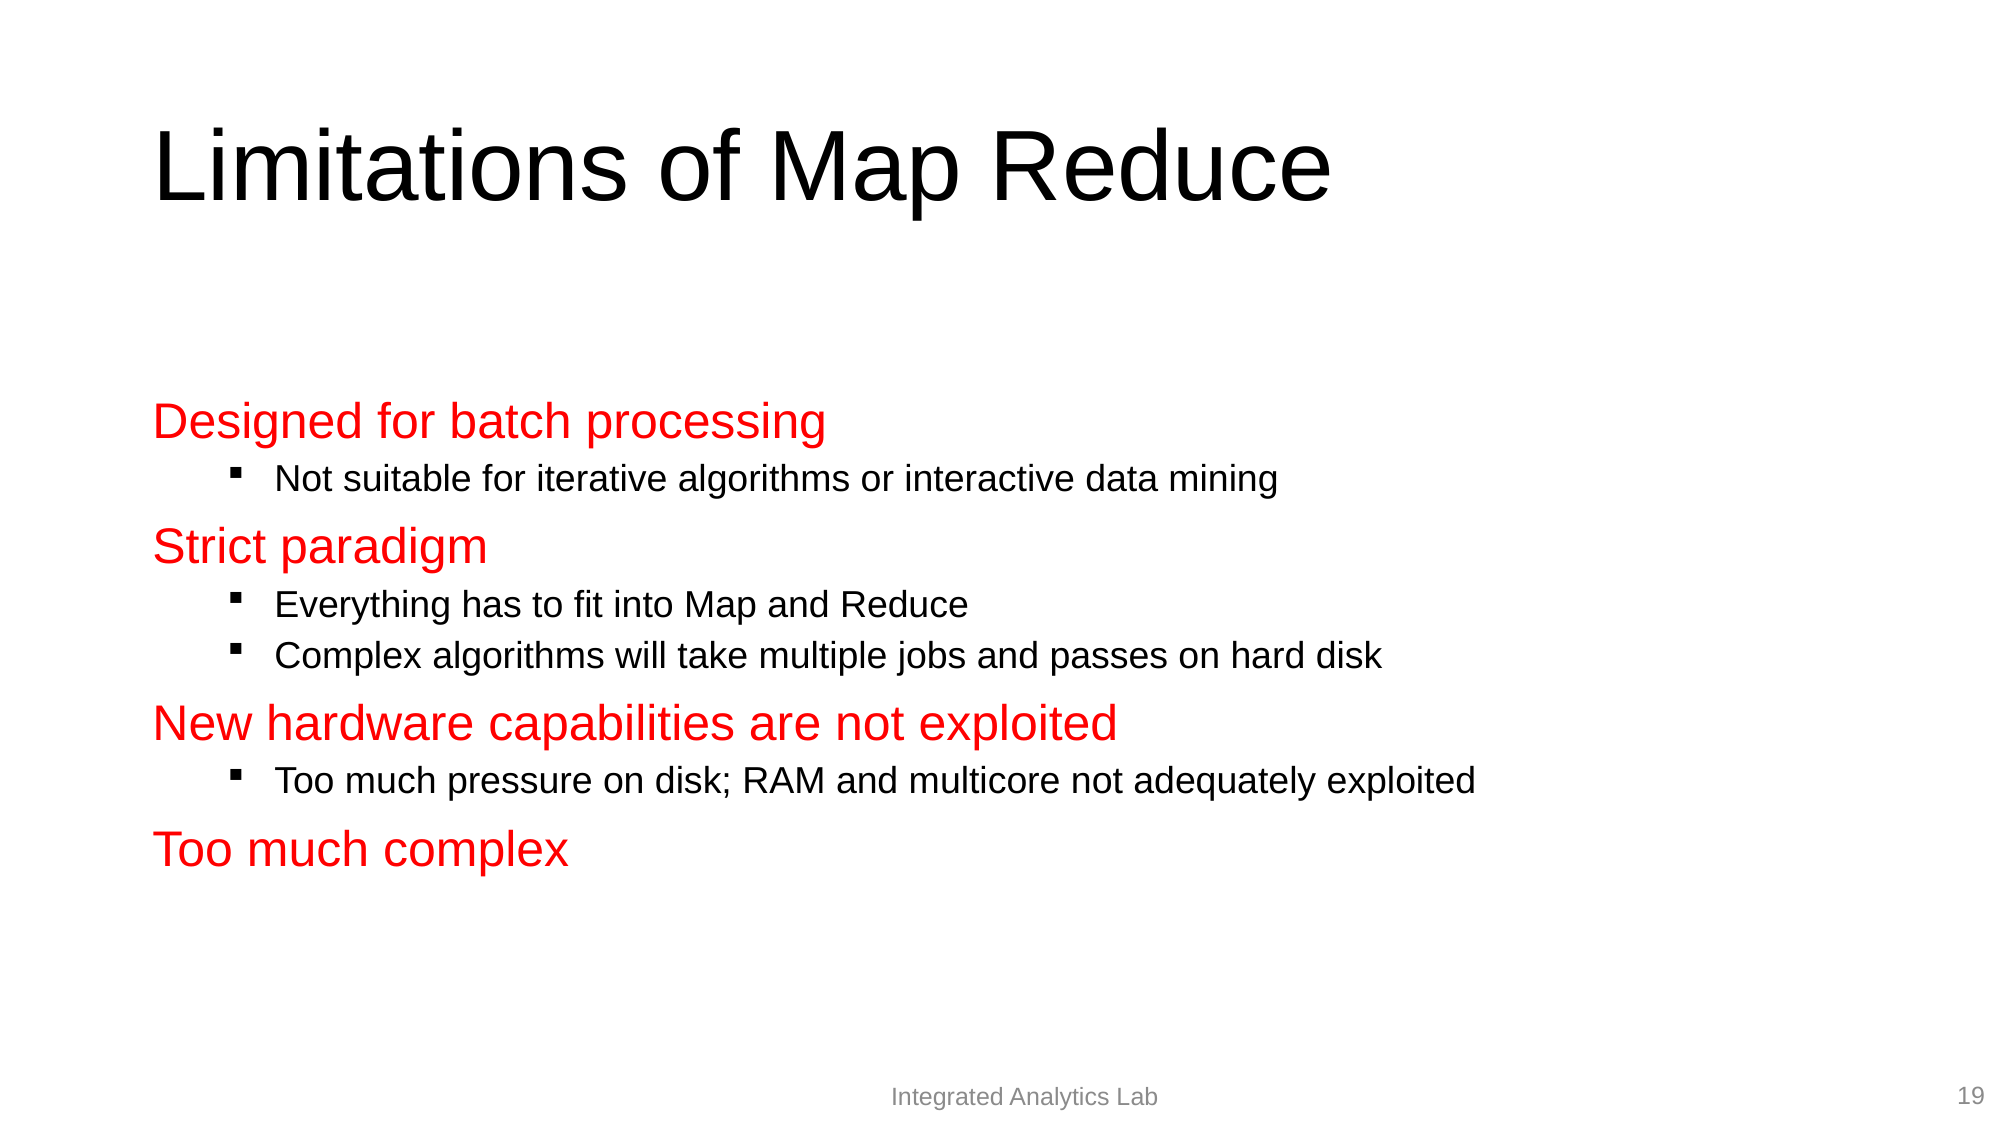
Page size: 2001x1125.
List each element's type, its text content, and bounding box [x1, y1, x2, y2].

title Limitations of Map Reduce [137, 59, 1863, 278]
slide_number 19 [1550, 1065, 2000, 1125]
list Designed for batch processing Not suitable for iterative algorithms or interactive data mining Strict paradigm Everything has to fit into Map and Reduce Complex algorithms will take multiple jobs and passes on hard disk New hardware capabilities are not exploited Too much pressure on disk; RAM and multicore not adequately exploited Too much complex [137, 278, 1863, 993]
